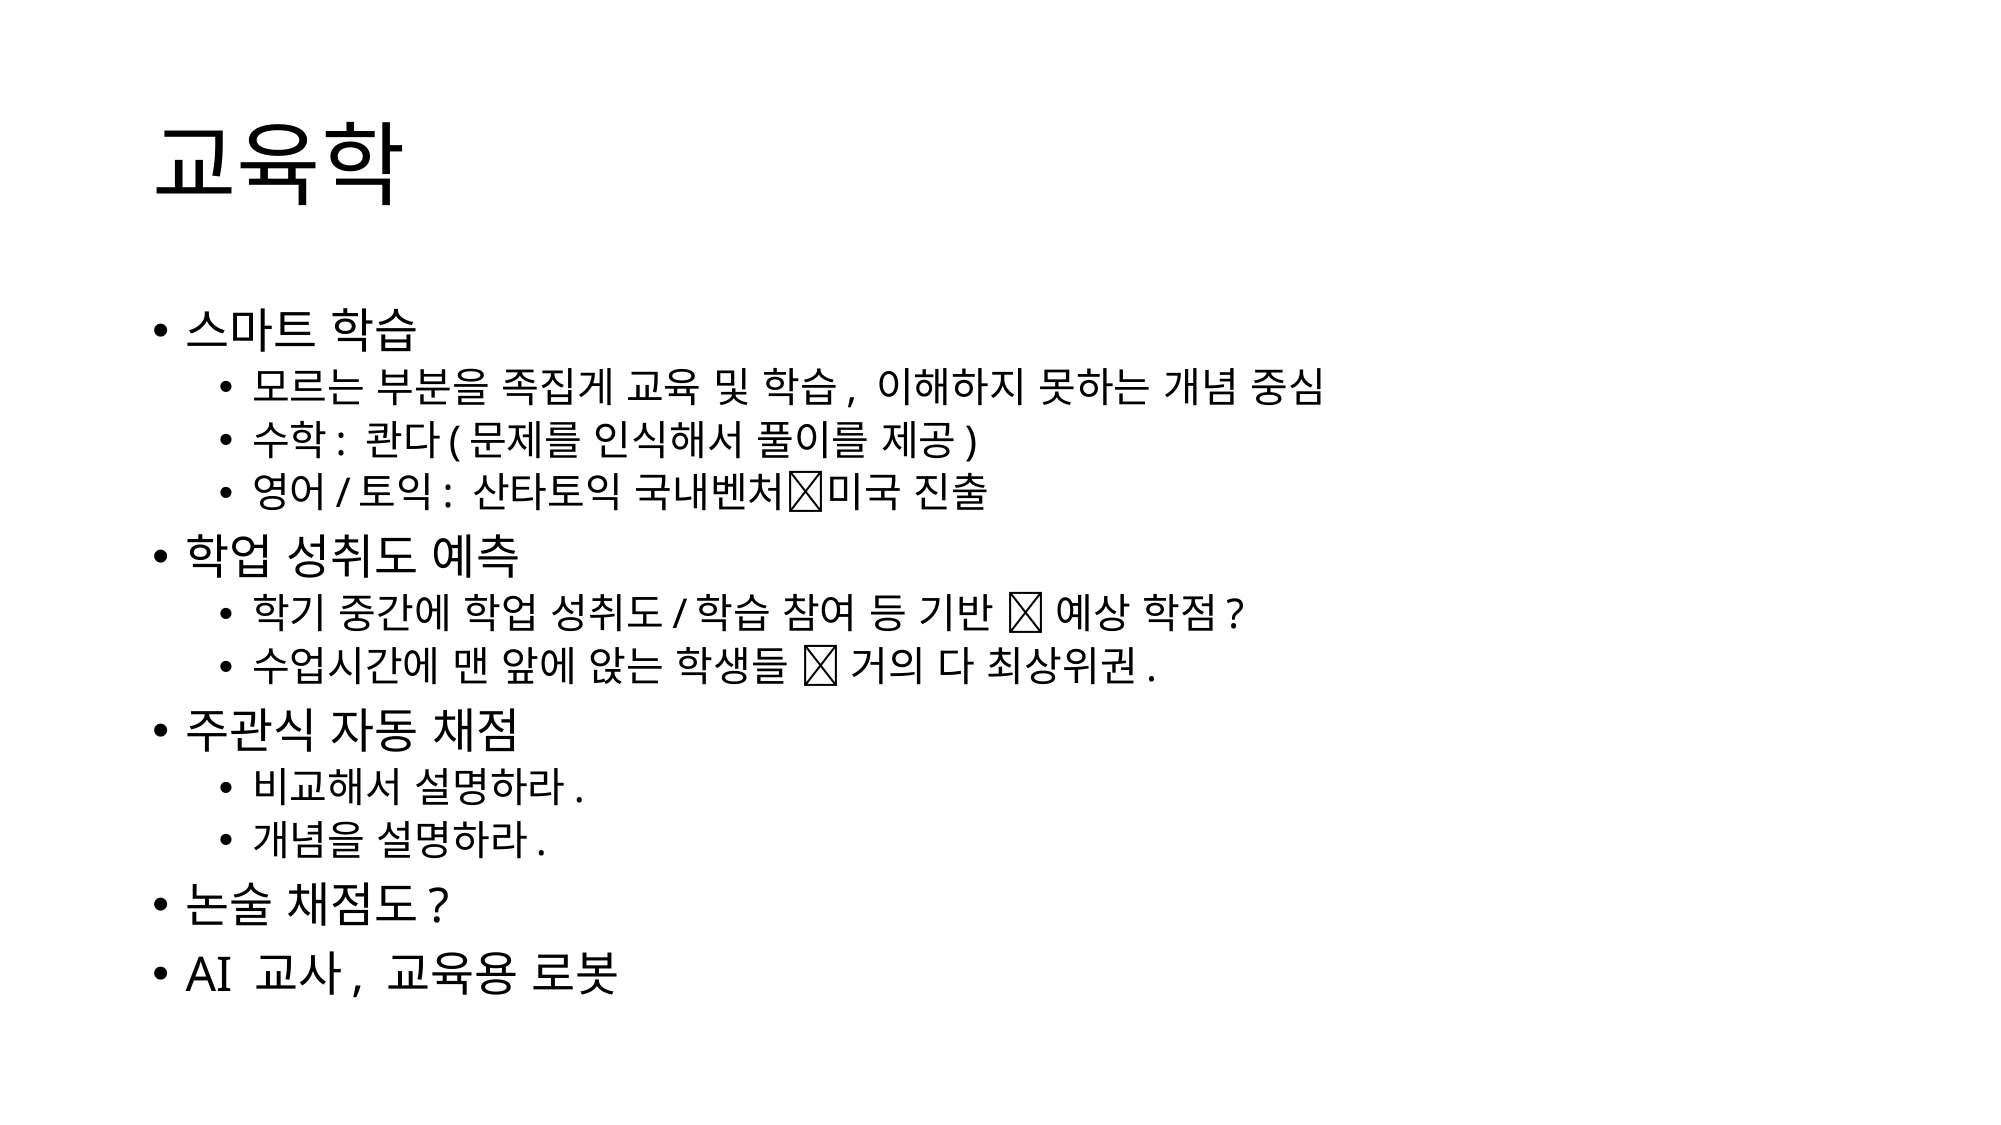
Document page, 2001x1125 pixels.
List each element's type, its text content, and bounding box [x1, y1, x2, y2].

title 교육학 [137, 59, 1863, 278]
list 스마트 학습 모르는 부분을 족집게 교육 및 학습, 이해하지 못하는 개념 중심 수학: 콴다(문제를 인식해서 풀이를 제공) 영어/토익: 산타토익 국내벤처미국 진출 학업 성취도 예측 학기 중간에 학업 성취도/학습 참여 등 기반  예상 학점? 수업시간에 맨 앞에 앉는 학생들  거의 다 최상위권. 주관식 자동 채점 비교해서 설명하라. 개념을 설명하라. 논술 채점도? AI 교사, 교육용 로봇 [137, 299, 1863, 1014]
